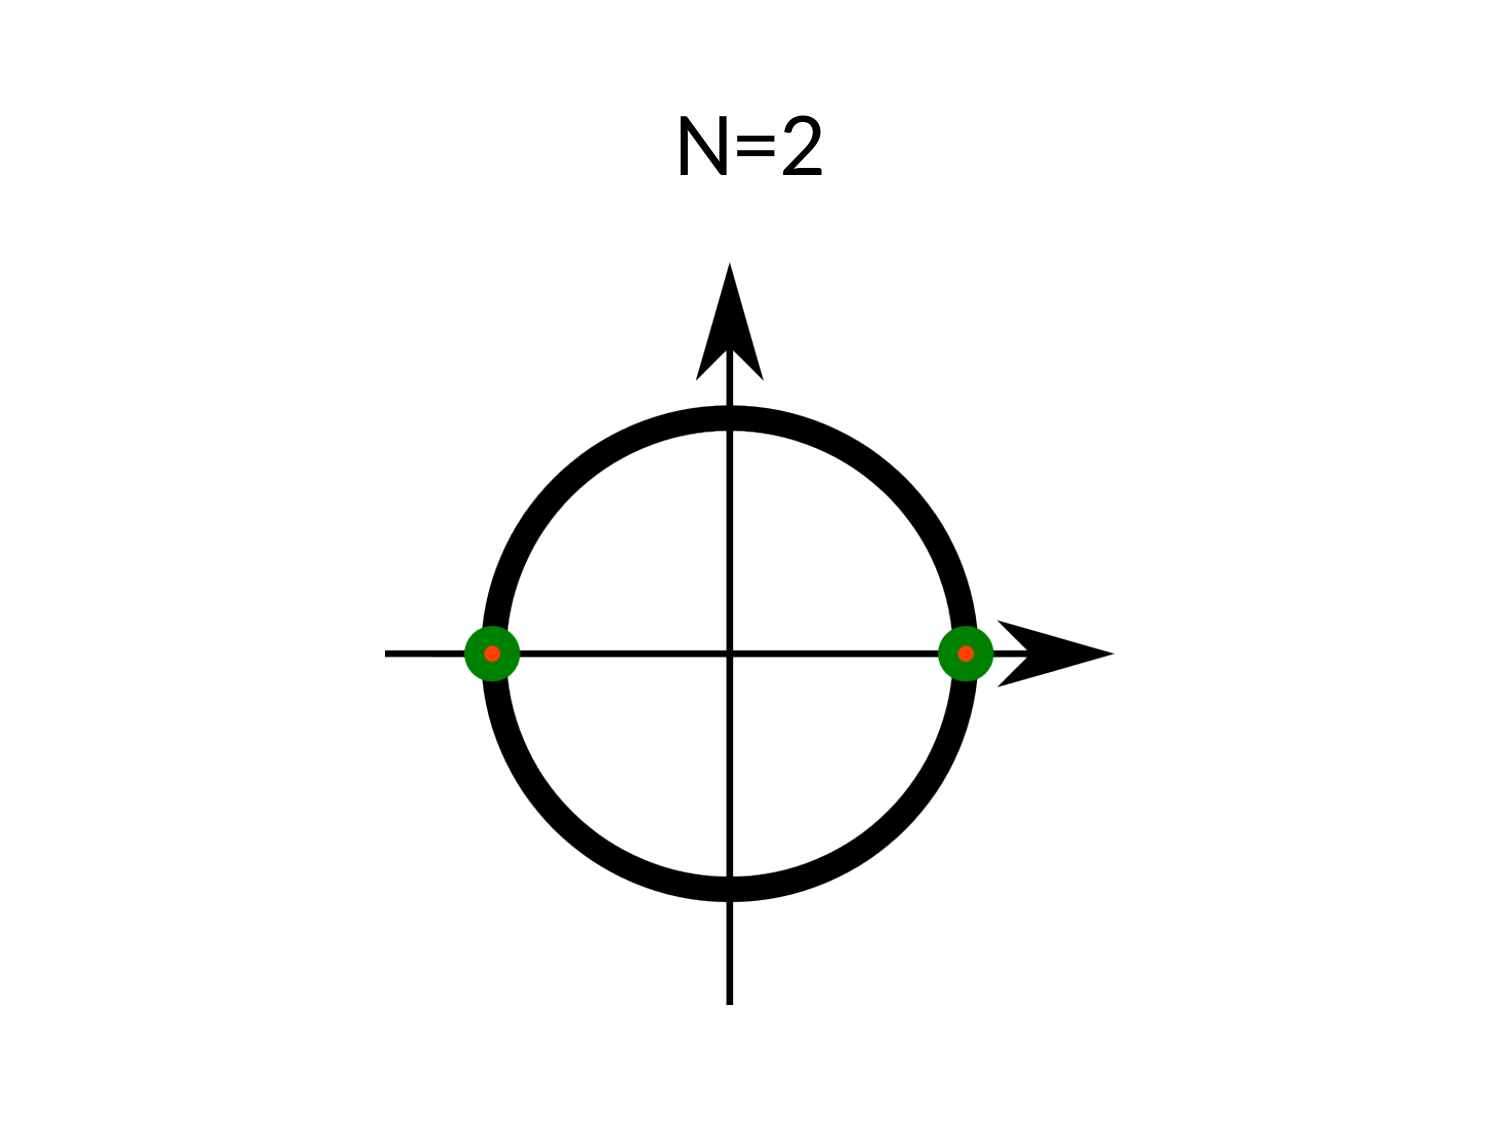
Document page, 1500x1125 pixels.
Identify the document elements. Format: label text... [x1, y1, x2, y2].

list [385, 262, 1115, 1006]
title N=2 [75, 45, 1425, 233]
